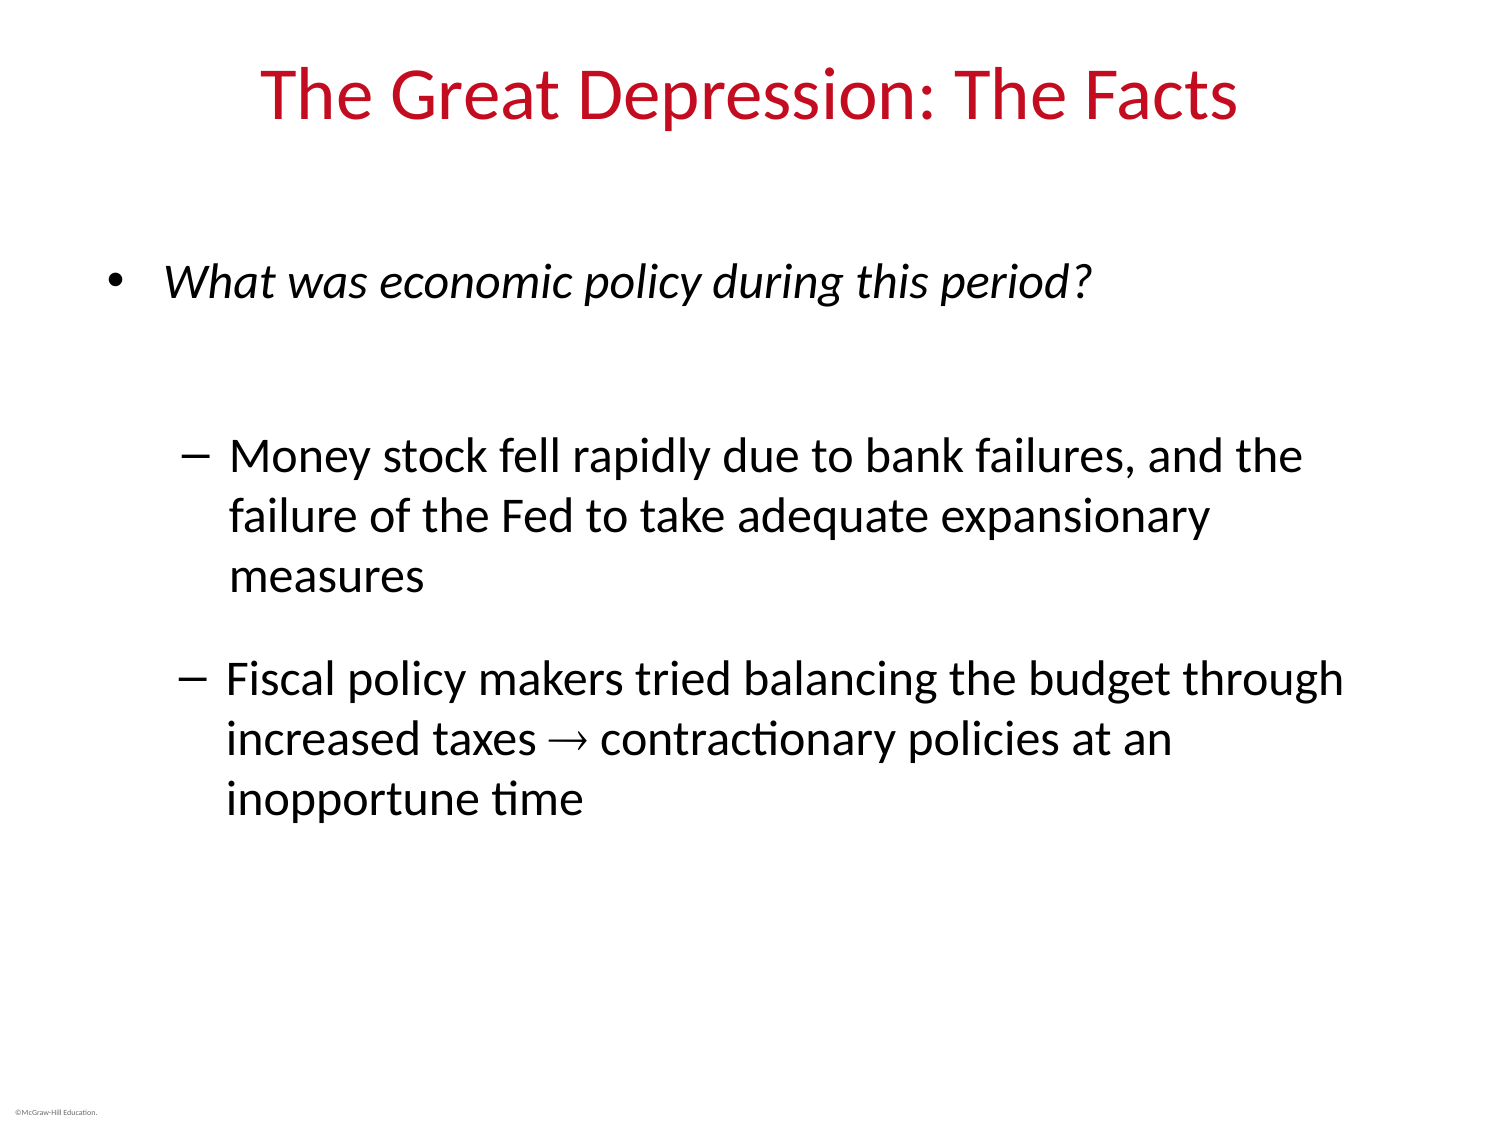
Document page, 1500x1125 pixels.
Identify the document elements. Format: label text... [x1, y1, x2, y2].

title The Great Depression: The Facts [0, 37, 1500, 143]
list Fiscal policy makers tried balancing the budget through increased taxes  contractionary policies at an inopportune time [89, 637, 1427, 888]
list What was economic policy during this period? Money stock fell rapidly due to bank failures, and the failure of the Fed to take adequate expansionary measures [92, 241, 1430, 604]
